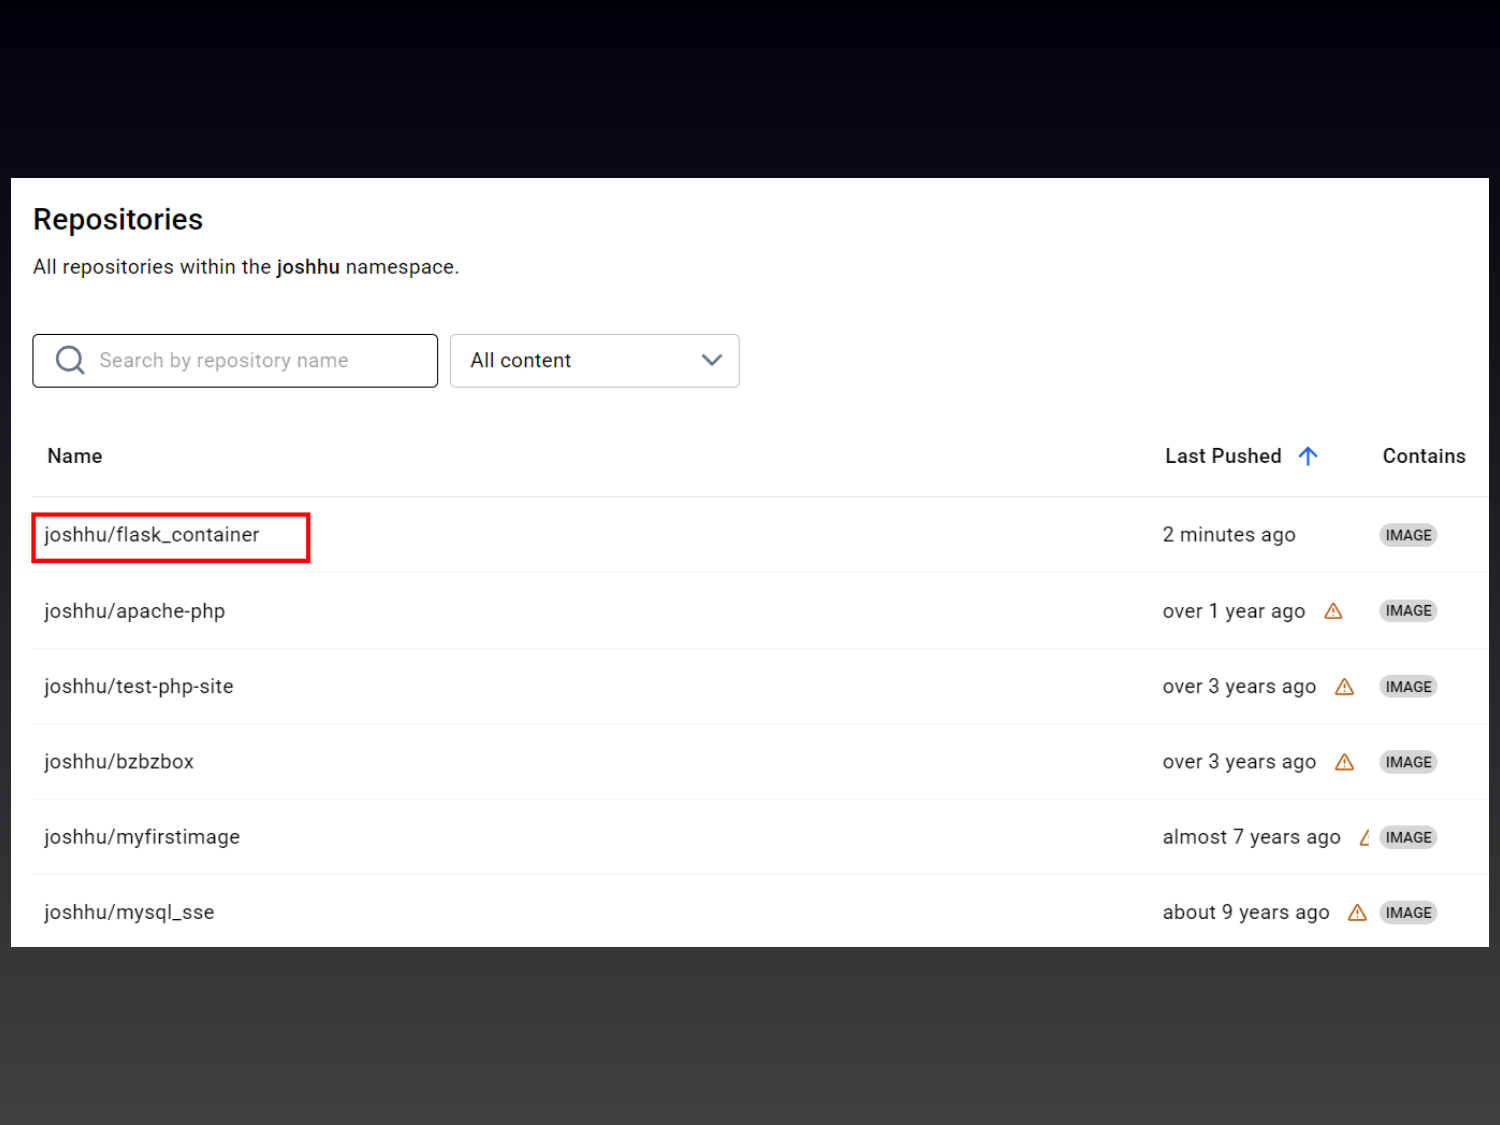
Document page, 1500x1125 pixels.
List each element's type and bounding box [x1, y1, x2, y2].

picture [10, 178, 1490, 947]
